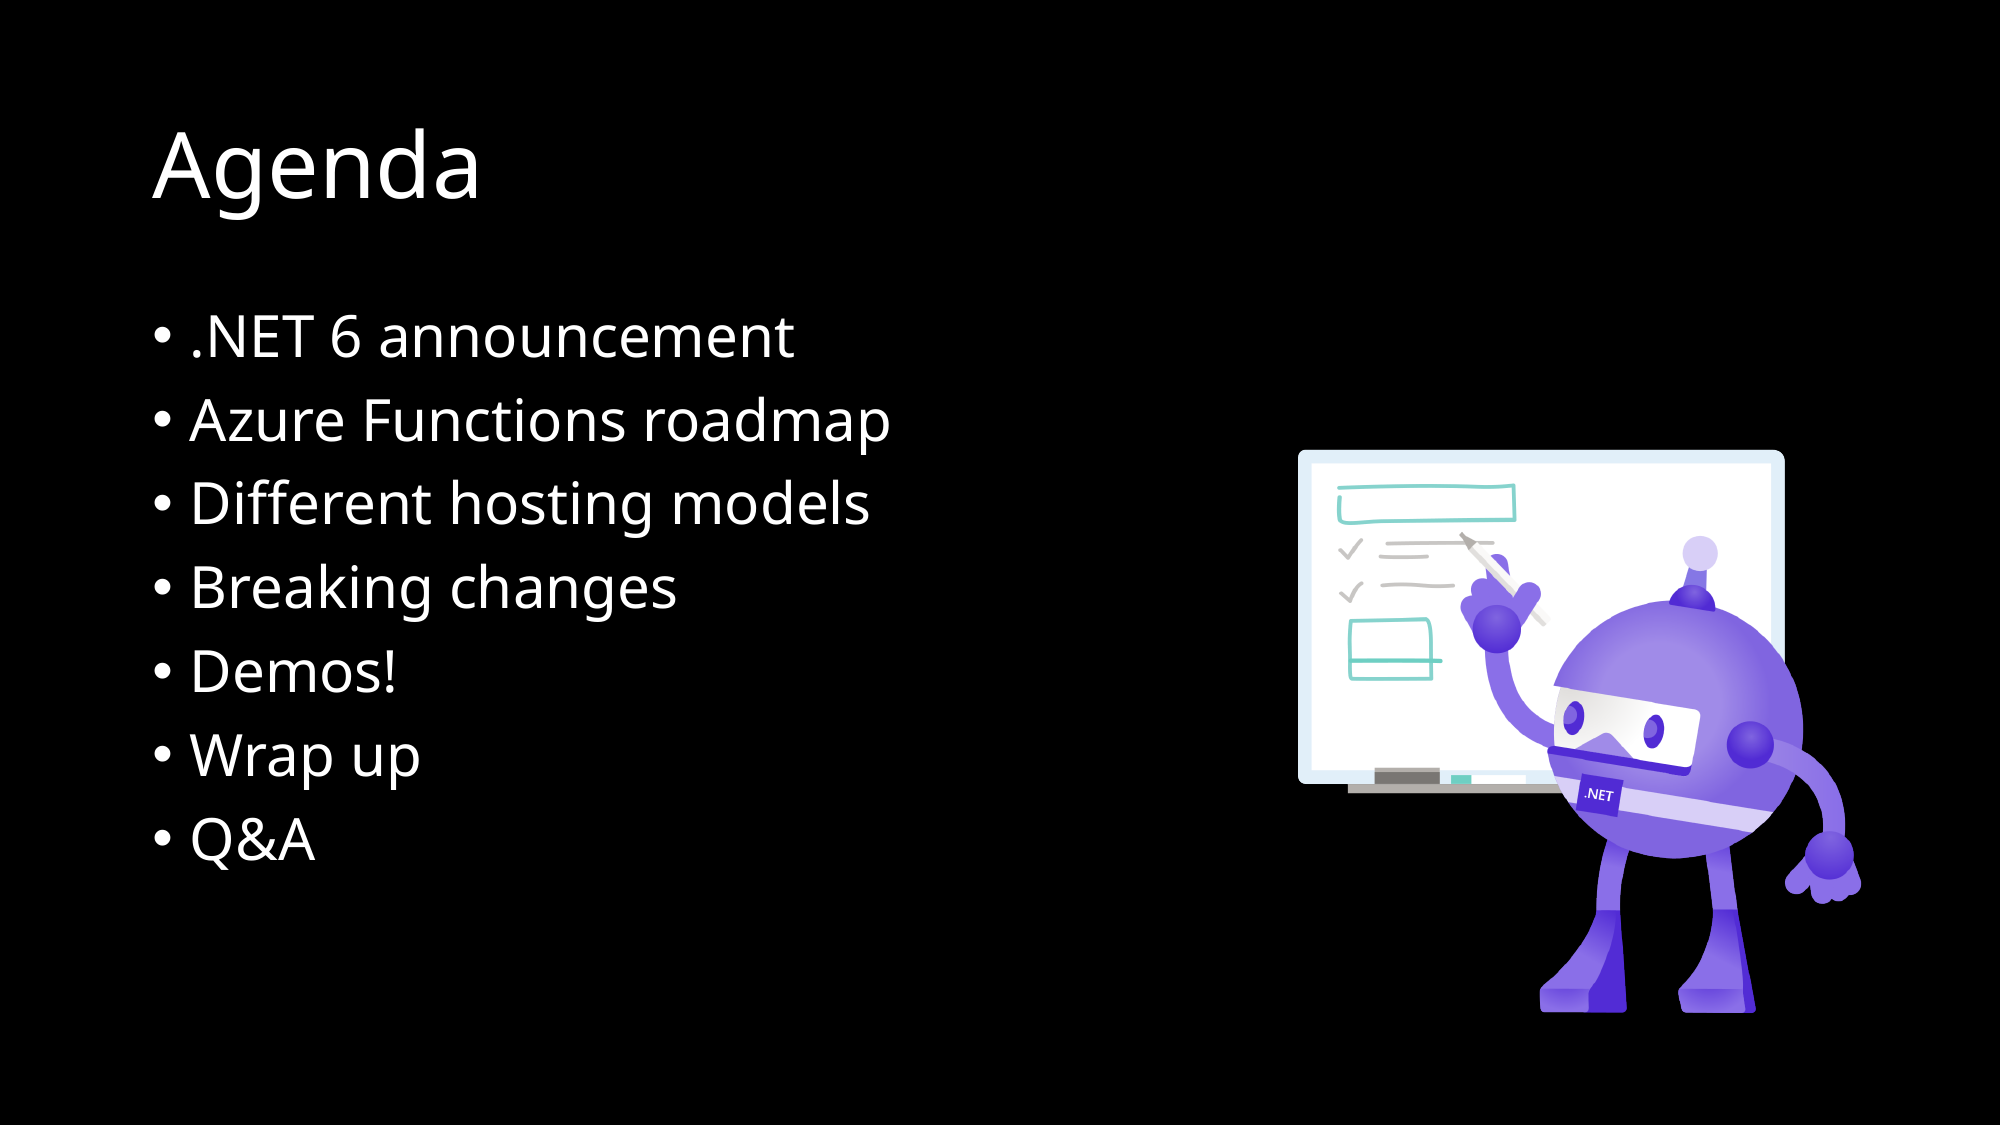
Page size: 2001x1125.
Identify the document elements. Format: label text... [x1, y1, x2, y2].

title Agenda [137, 59, 1863, 278]
list .NET 6 announcement Azure Functions roadmap Different hosting models Breaking changes Demos! Wrap up Q&A [137, 299, 1863, 1014]
picture [1297, 448, 1863, 1014]
